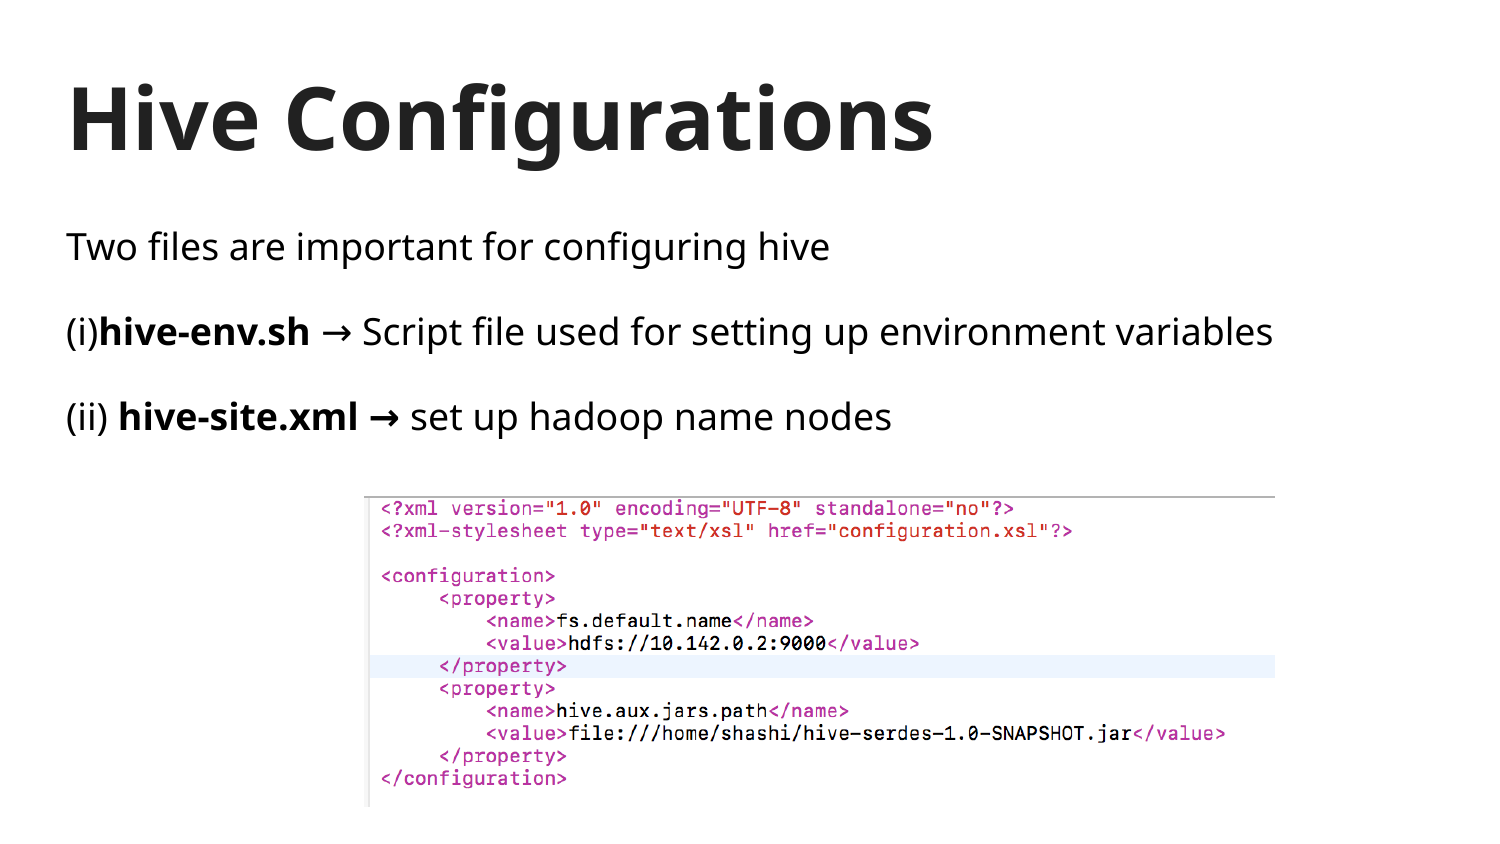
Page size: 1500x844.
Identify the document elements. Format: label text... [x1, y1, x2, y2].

title Hive Configurations [51, 48, 1449, 180]
list Two files are important for configuring hive (i)hive-env.sh → Script file used for setting up environment variables (ii) hive-site.xml → set up hadoop name nodes [51, 201, 1449, 750]
picture [364, 492, 1275, 808]
